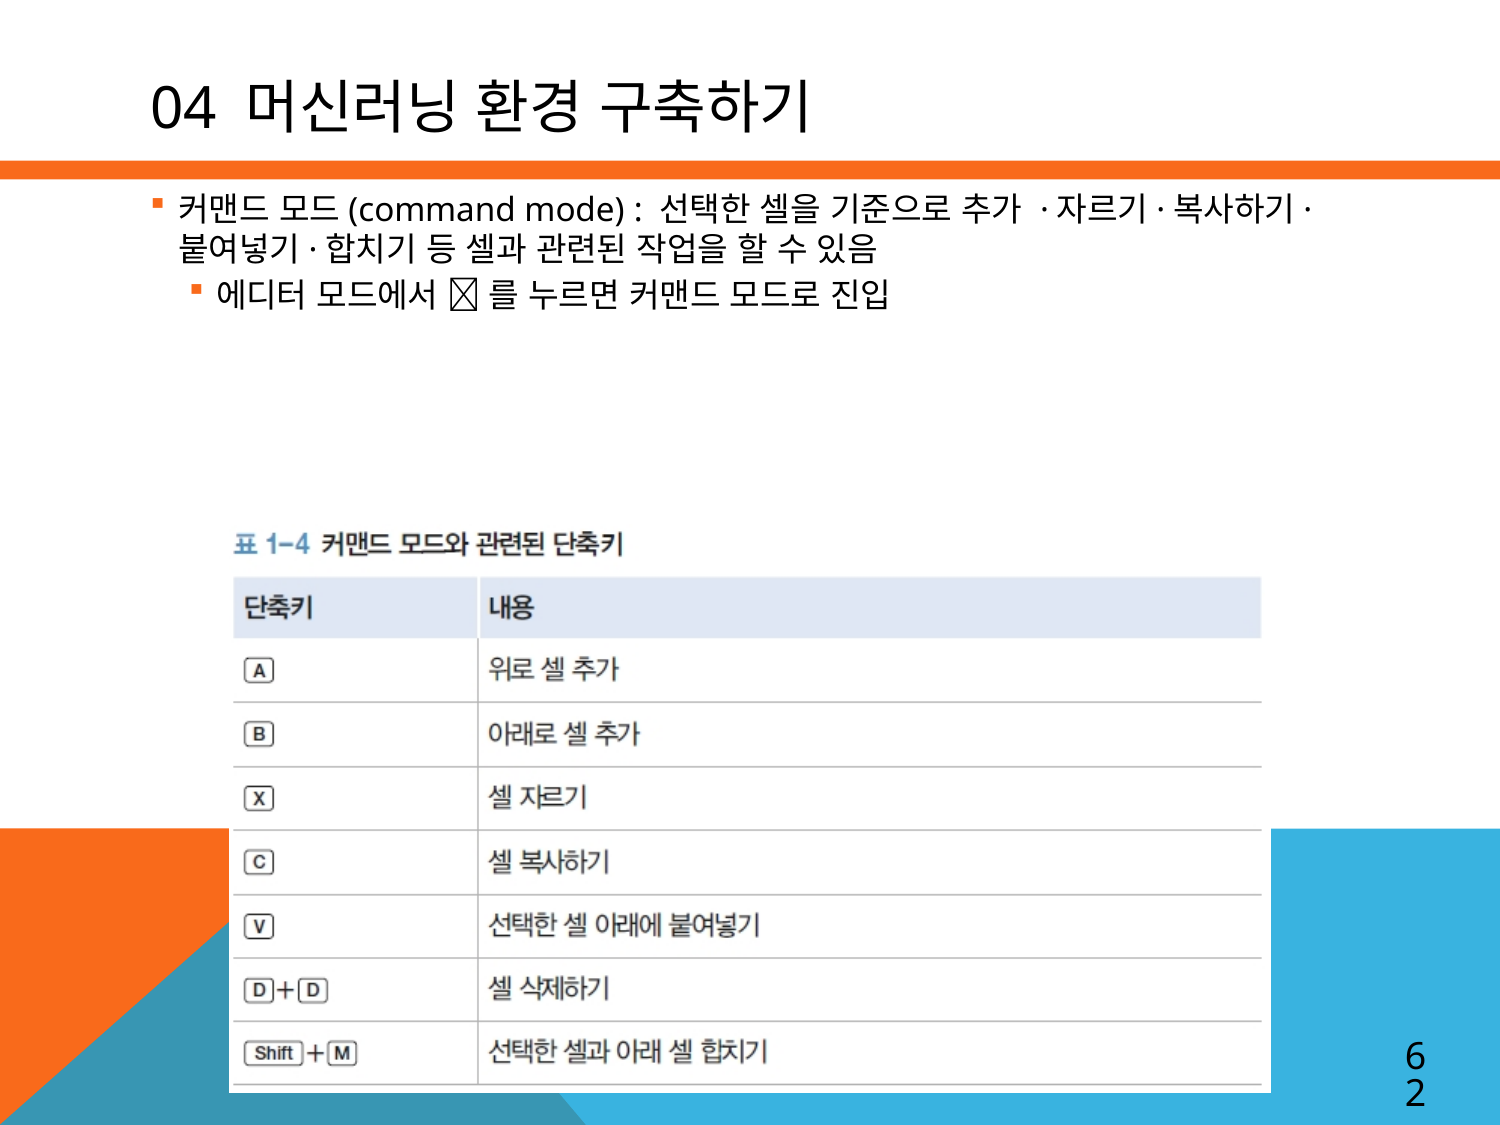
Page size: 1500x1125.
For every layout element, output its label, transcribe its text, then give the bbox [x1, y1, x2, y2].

title 04 머신러닝 환경 구축하기 [135, 60, 1369, 150]
picture [229, 524, 1271, 1094]
list 커맨드 모드(command mode) : 선택한 셀을 기준으로 추가 ·자르기·복사하기·붙여넣기·합치기 등 셀과 관련된 작업을 할 수 있음 에디터 모드에서 󰎢 를 누르면 커맨드 모드로 진입 [135, 180, 1369, 768]
slide_number 62 [1378, 1012, 1461, 1095]
